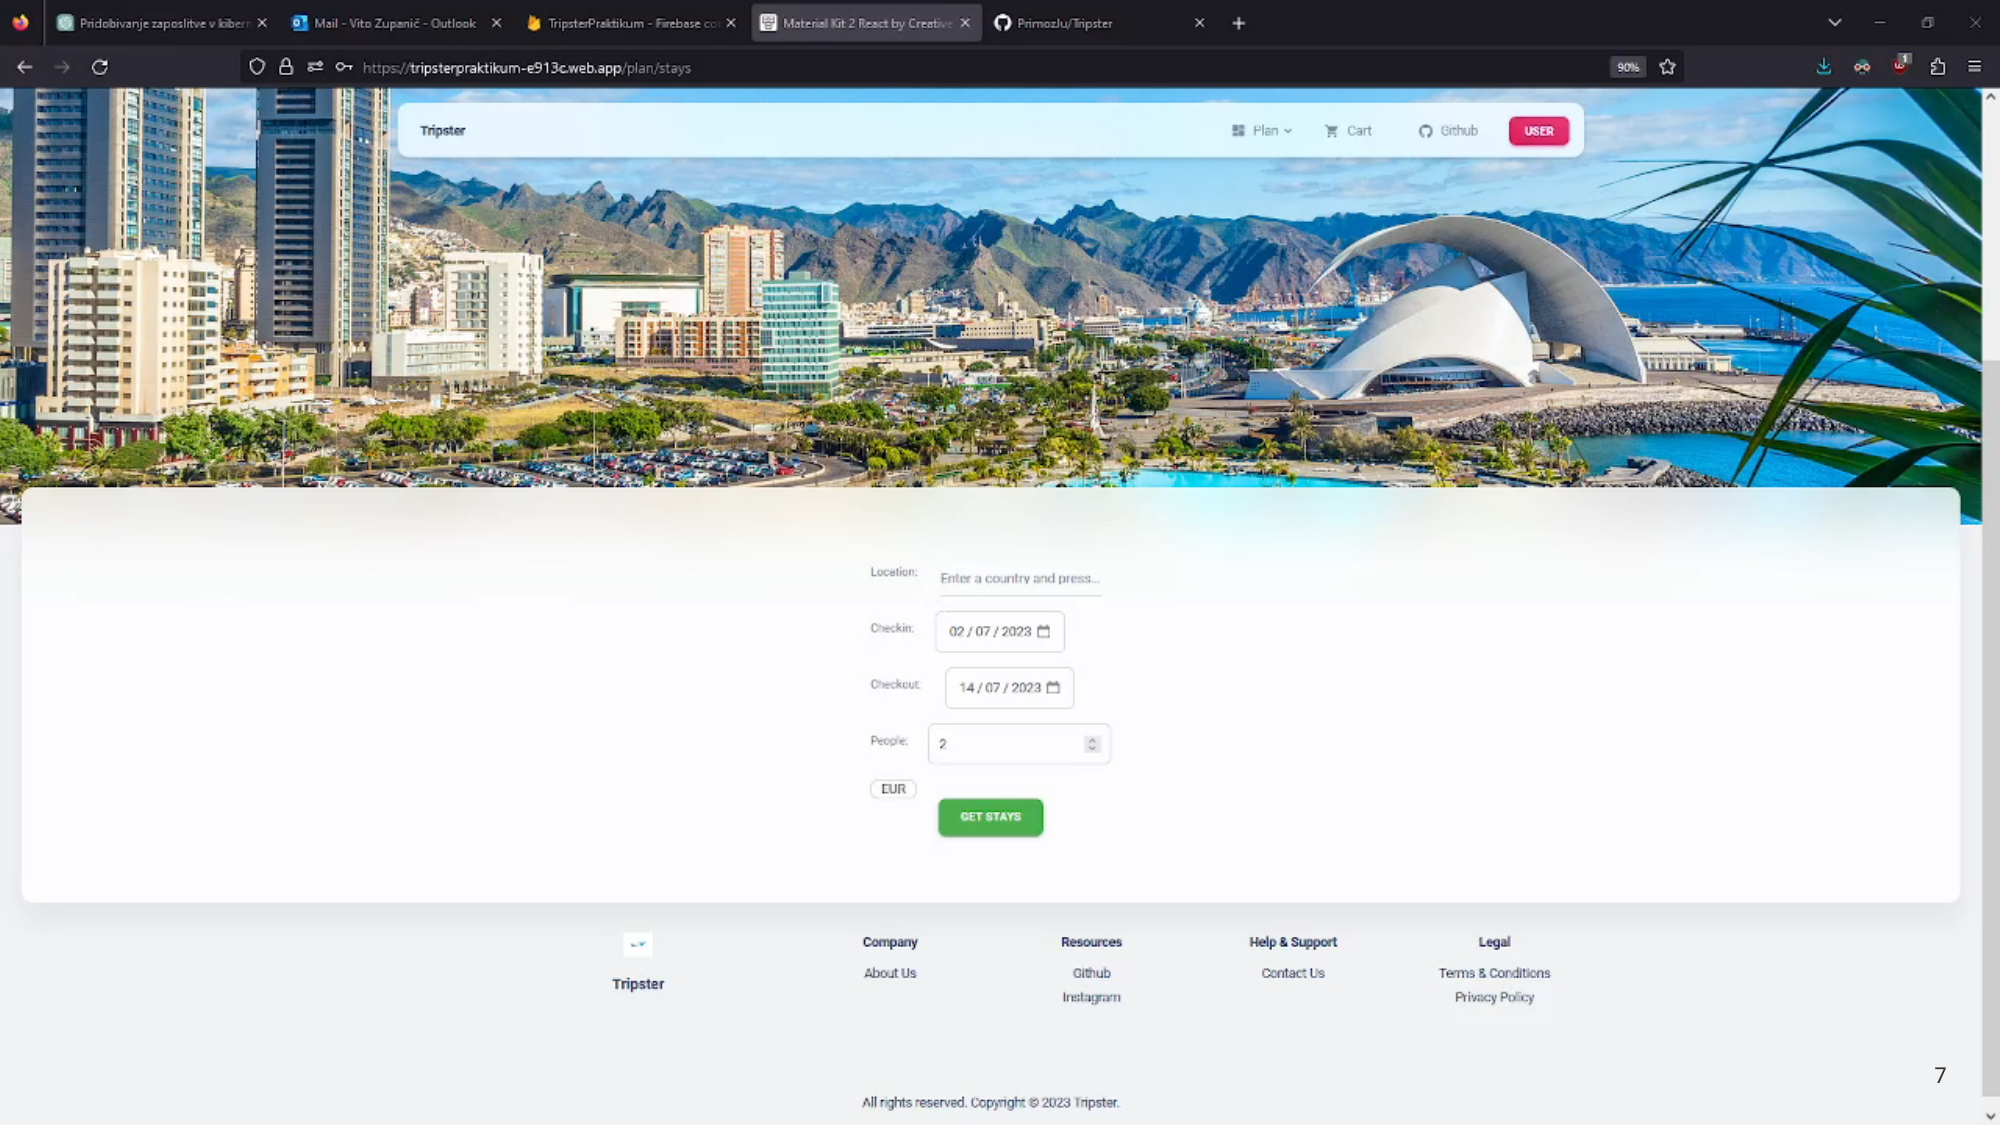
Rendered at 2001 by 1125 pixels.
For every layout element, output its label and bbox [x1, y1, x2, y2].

text_box [0, 0, 2000, 1125]
